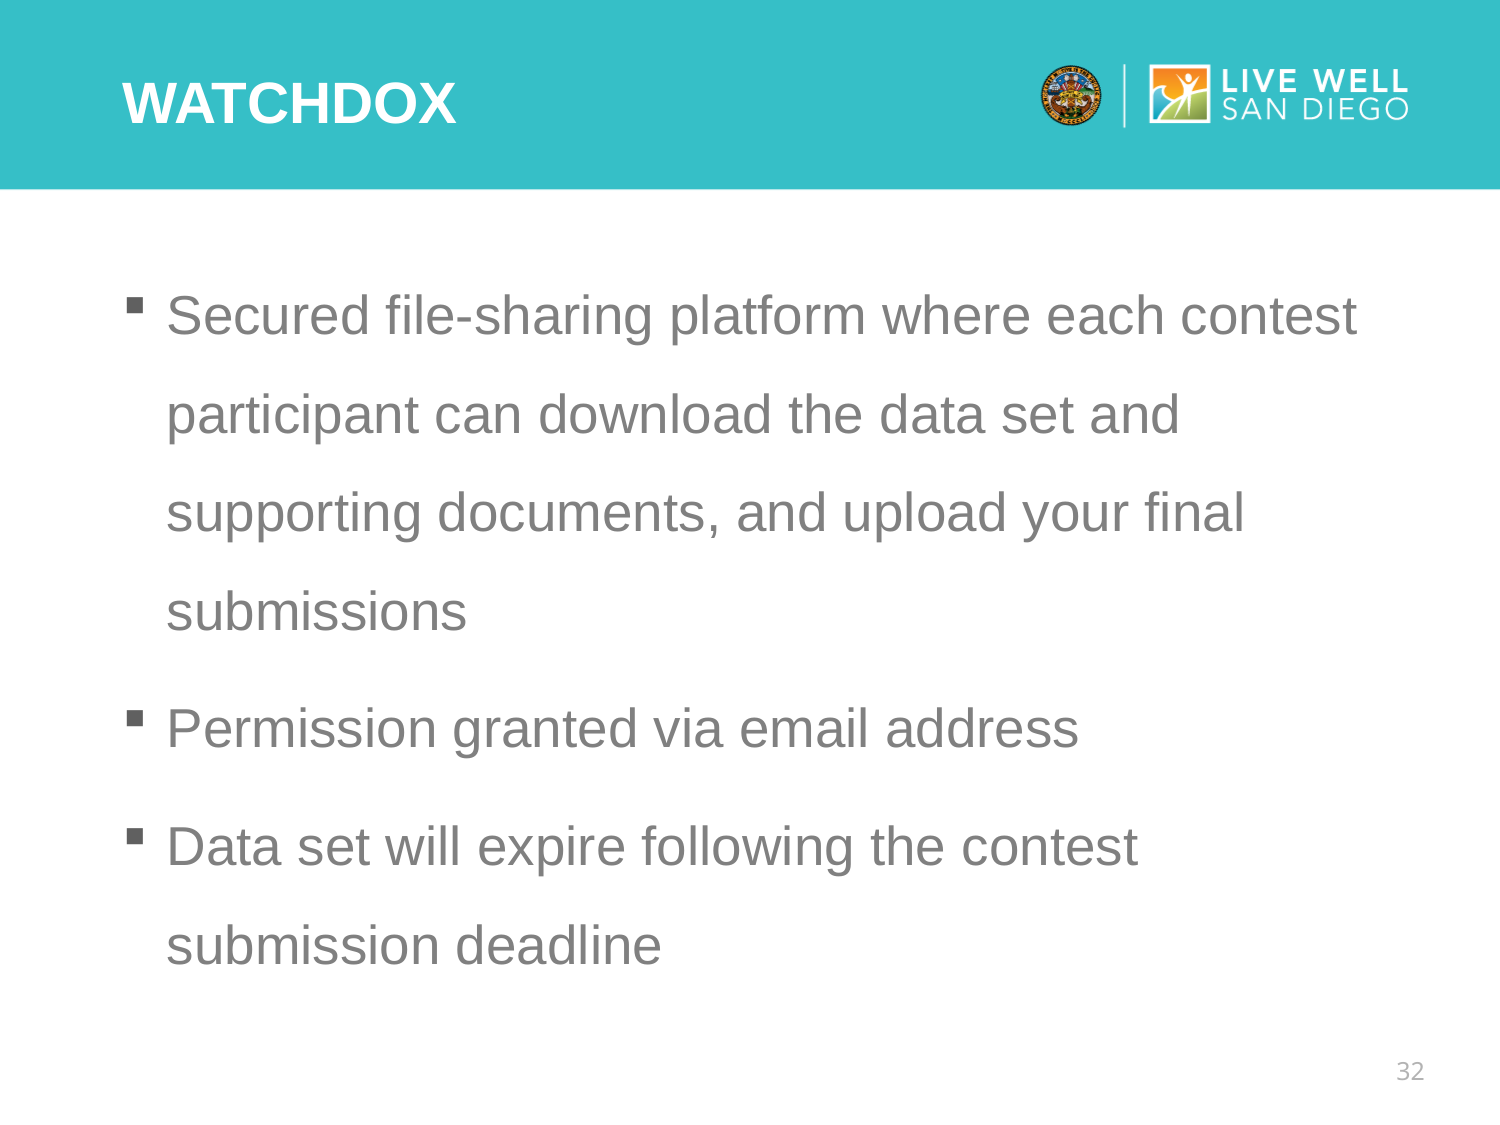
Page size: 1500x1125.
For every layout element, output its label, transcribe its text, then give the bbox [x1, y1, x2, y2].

list Secured file-sharing platform where each contest participant can download the data set and supporting documents, and upload your final submissions Permission granted via email address Data set will expire following the contest submission deadline [122, 247, 1372, 983]
title WatchDOX [122, 44, 1278, 166]
slide_number 32 [1252, 1042, 1425, 1103]
picture [0, 0, 1500, 1125]
